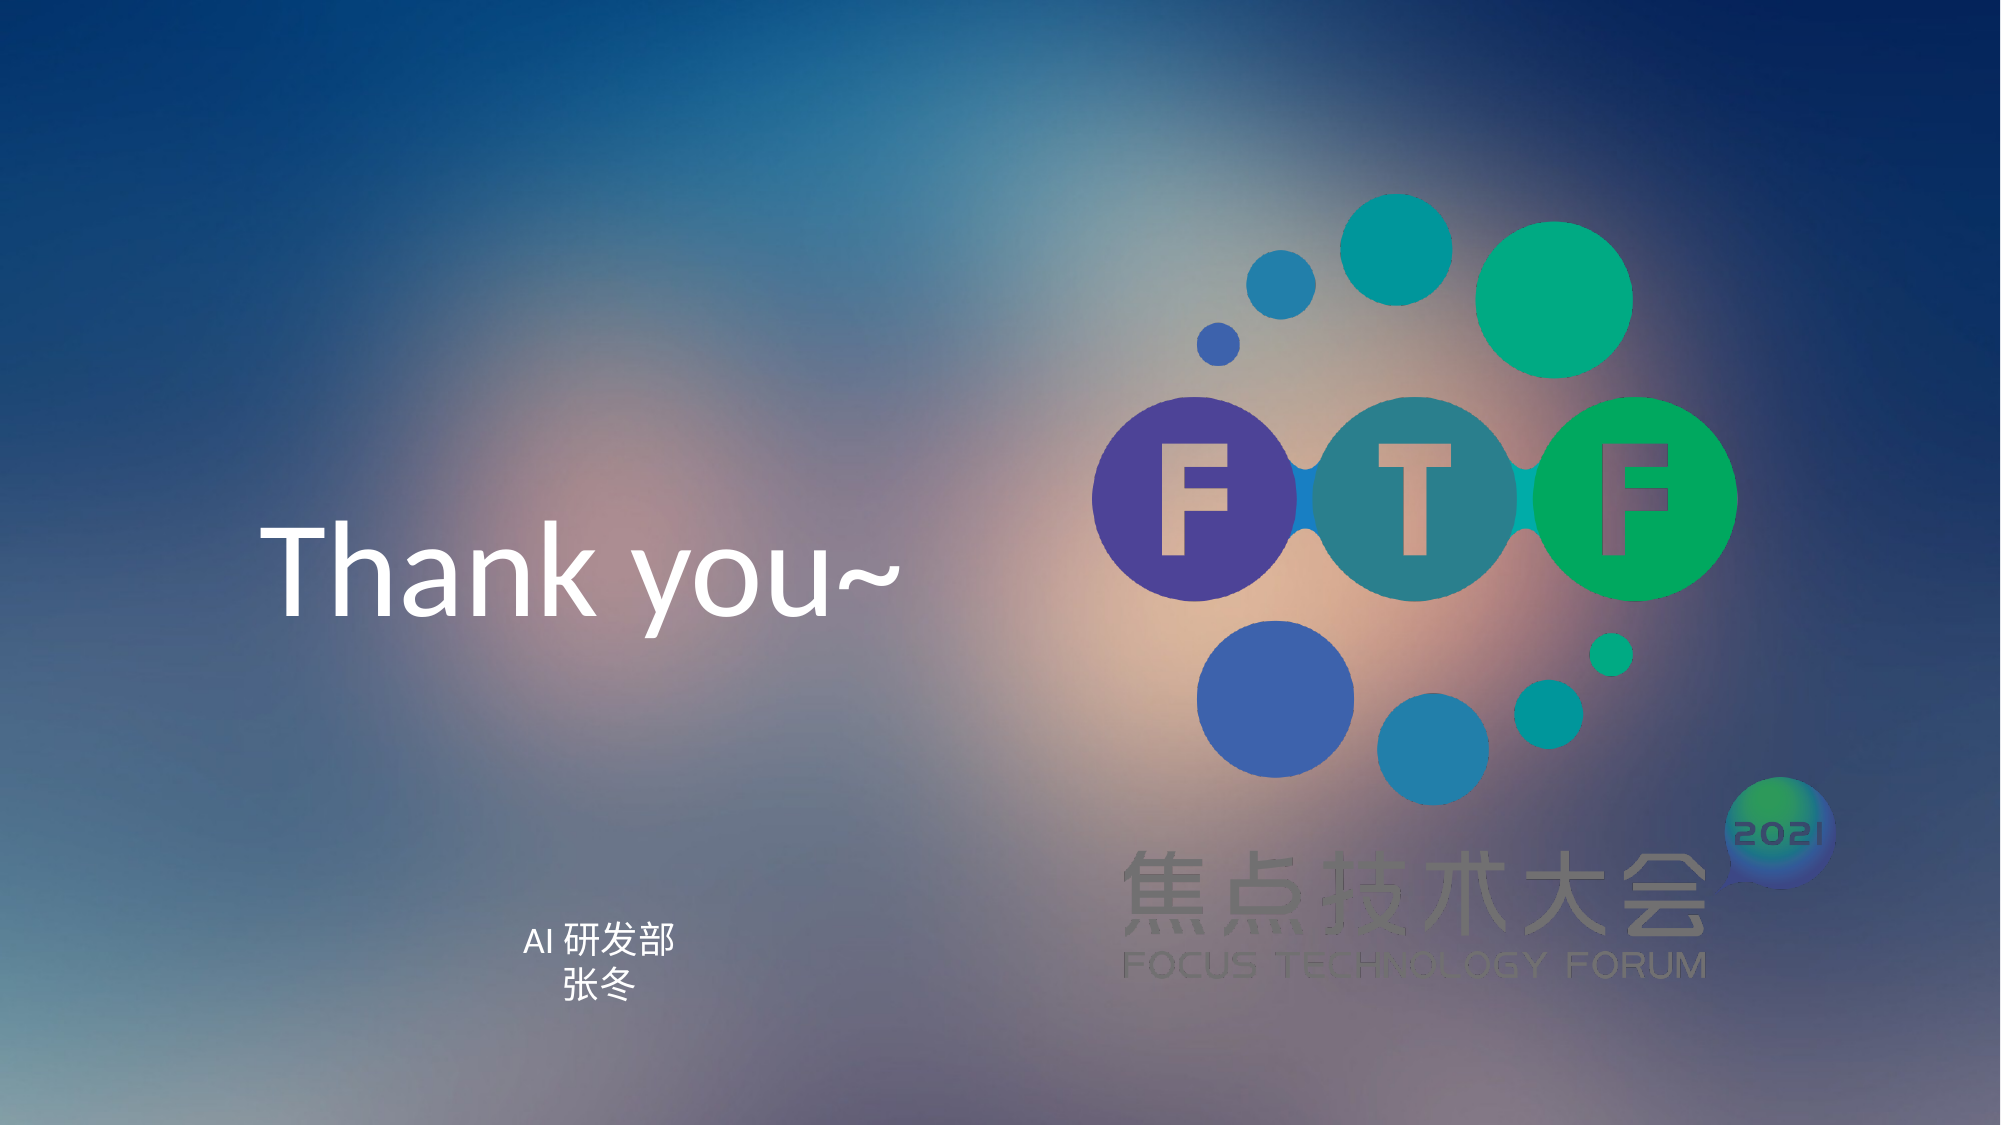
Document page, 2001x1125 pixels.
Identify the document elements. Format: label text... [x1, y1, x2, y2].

text_box AI研发部 张冬 [391, 908, 808, 1014]
text_box Thank you~ [245, 471, 954, 652]
picture [0, 0, 2001, 1125]
